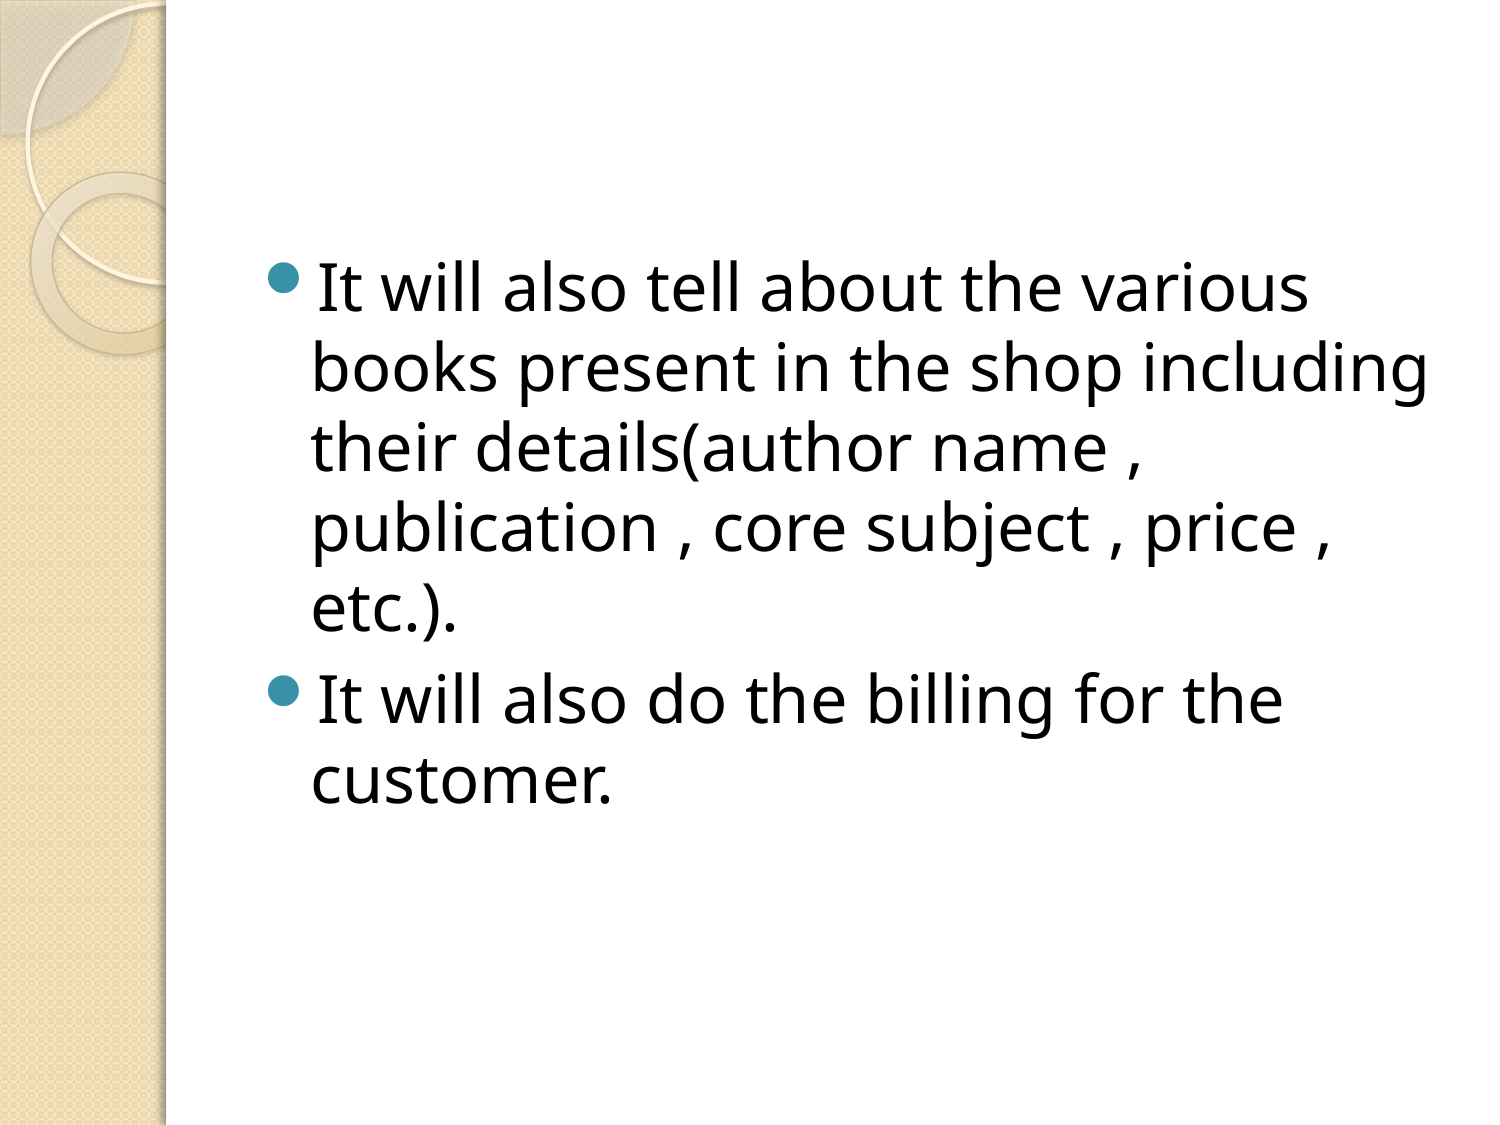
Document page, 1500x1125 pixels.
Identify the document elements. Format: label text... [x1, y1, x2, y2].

list It will also tell about the various books present in the shop including their details(author name , publication , core subject , price , etc.). It will also do the billing for the customer. [235, 237, 1466, 1025]
